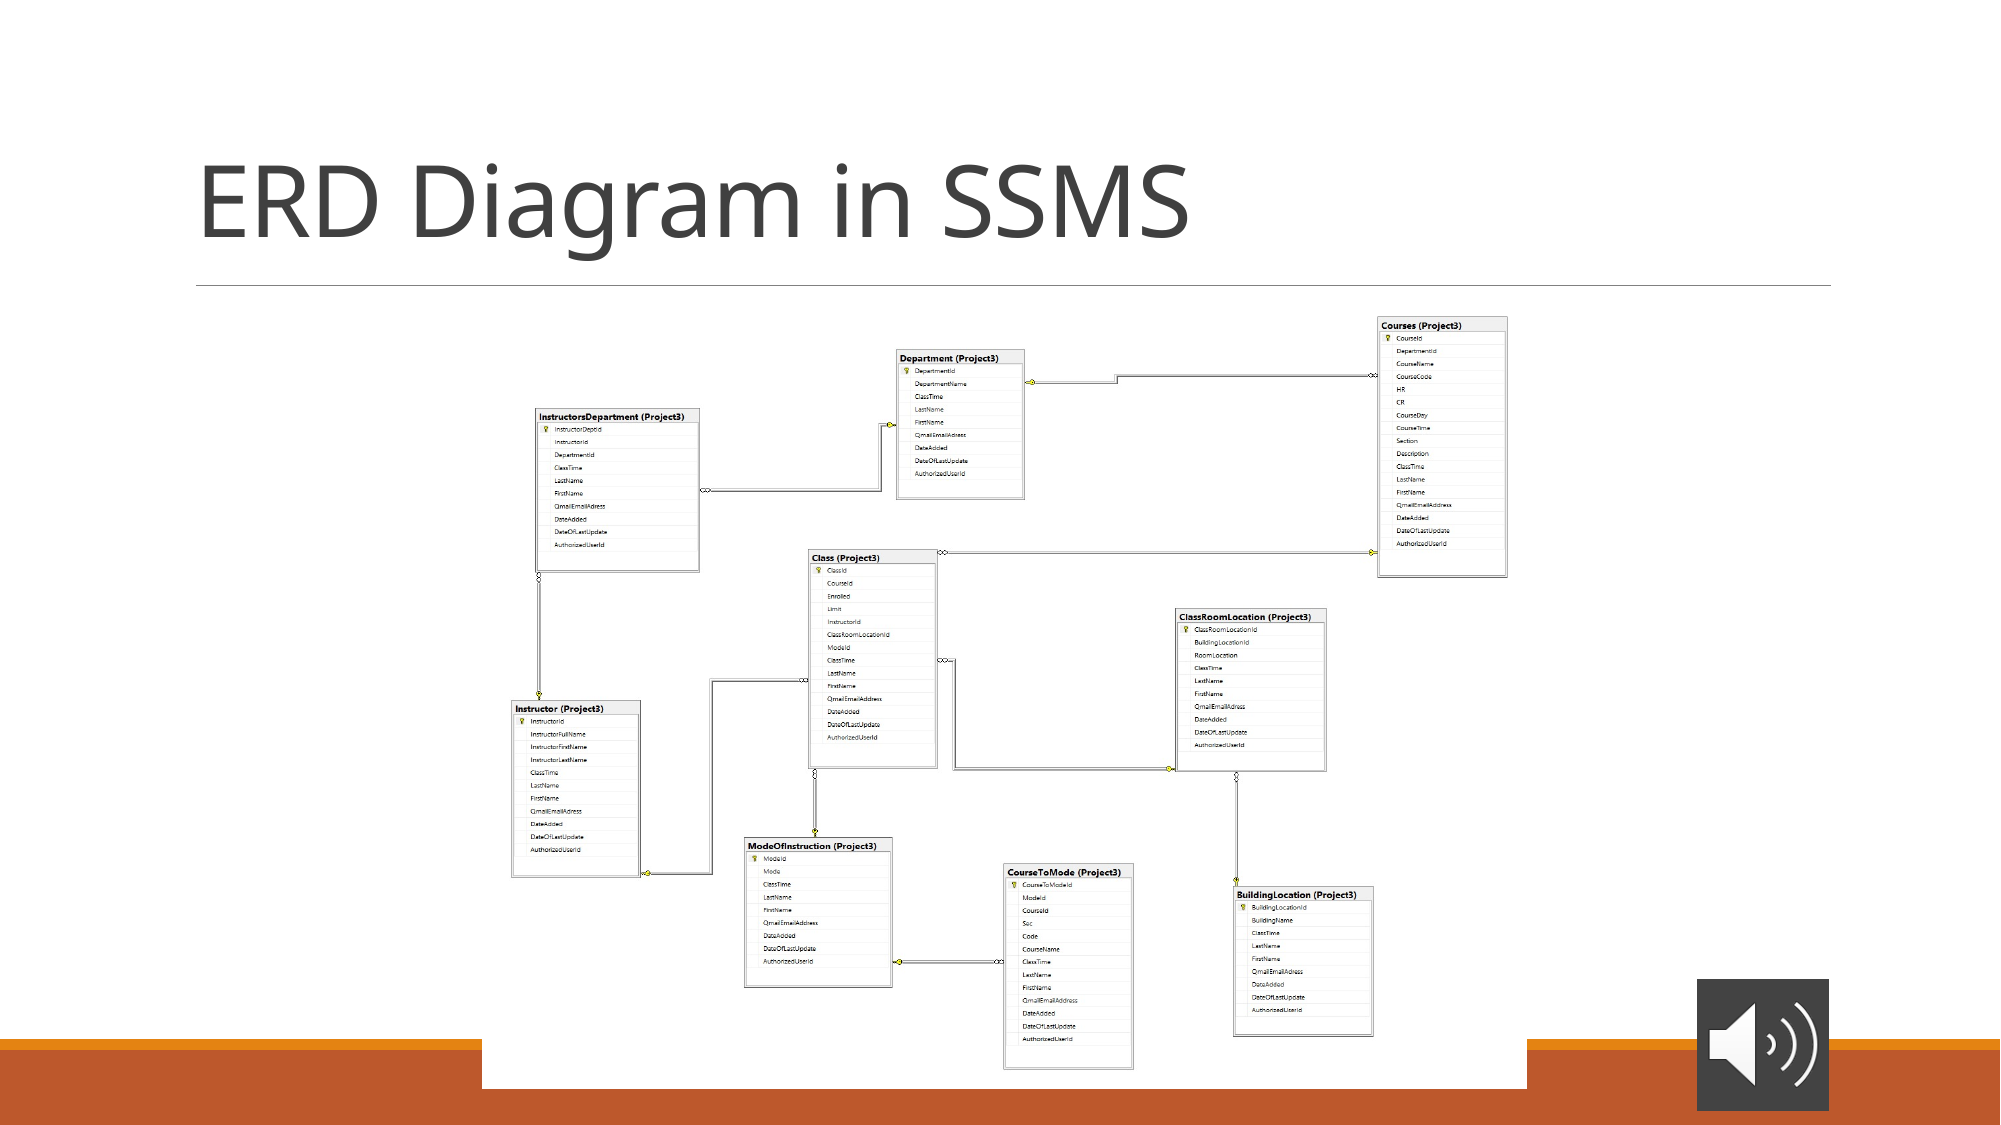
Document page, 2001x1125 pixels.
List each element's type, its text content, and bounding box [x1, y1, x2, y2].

picture [1696, 977, 1831, 1112]
title ERD Diagram in SSMS [179, 27, 1830, 266]
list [482, 305, 1528, 1090]
